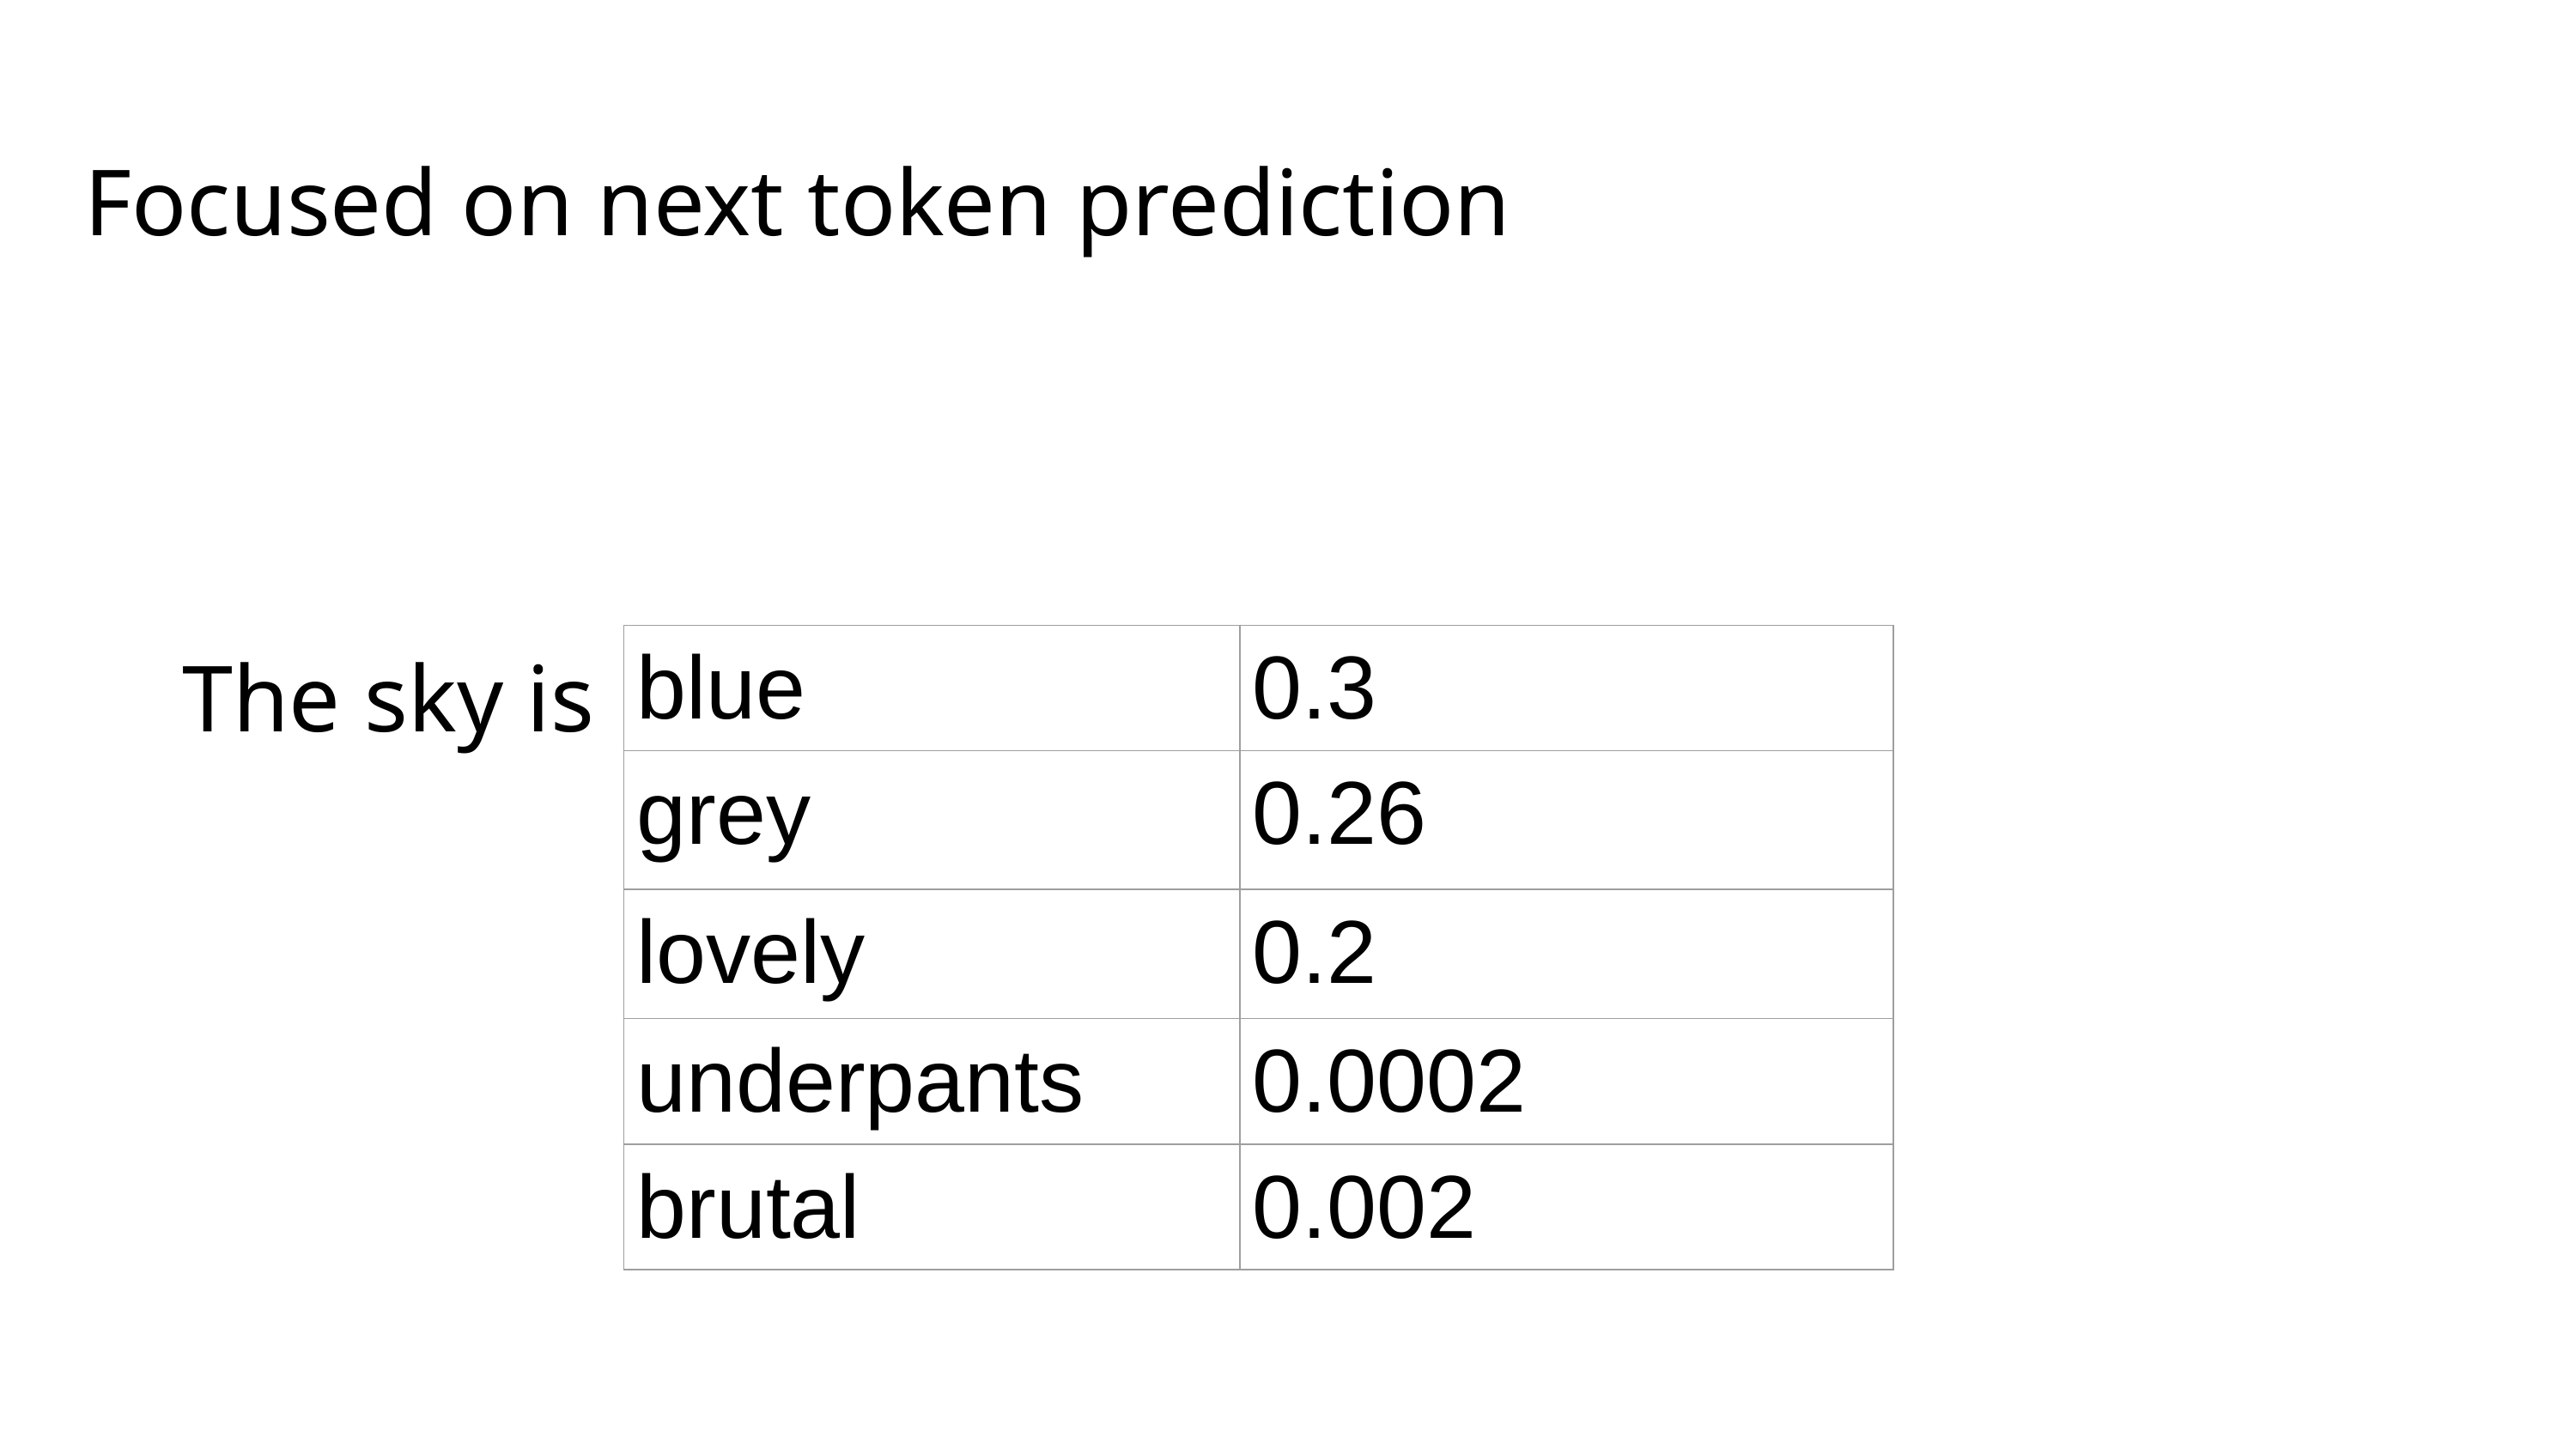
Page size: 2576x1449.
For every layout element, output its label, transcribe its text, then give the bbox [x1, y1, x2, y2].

table_cell 0.0002 [1241, 1019, 1893, 1143]
table_header blue [624, 626, 1239, 750]
table_cell underpants [624, 1019, 1239, 1143]
table_cell grey [624, 751, 1239, 888]
table_cell 0.002 [1241, 1145, 1893, 1269]
title Focused on next token prediction [58, 118, 2459, 281]
table_cell lovely [624, 890, 1239, 1018]
table_cell 0.2 [1241, 890, 1893, 1018]
table_header 0.3 [1241, 626, 1893, 750]
table_cell brutal [624, 1145, 1239, 1269]
table_cell 0.26 [1241, 751, 1893, 888]
title The sky is [156, 615, 706, 777]
